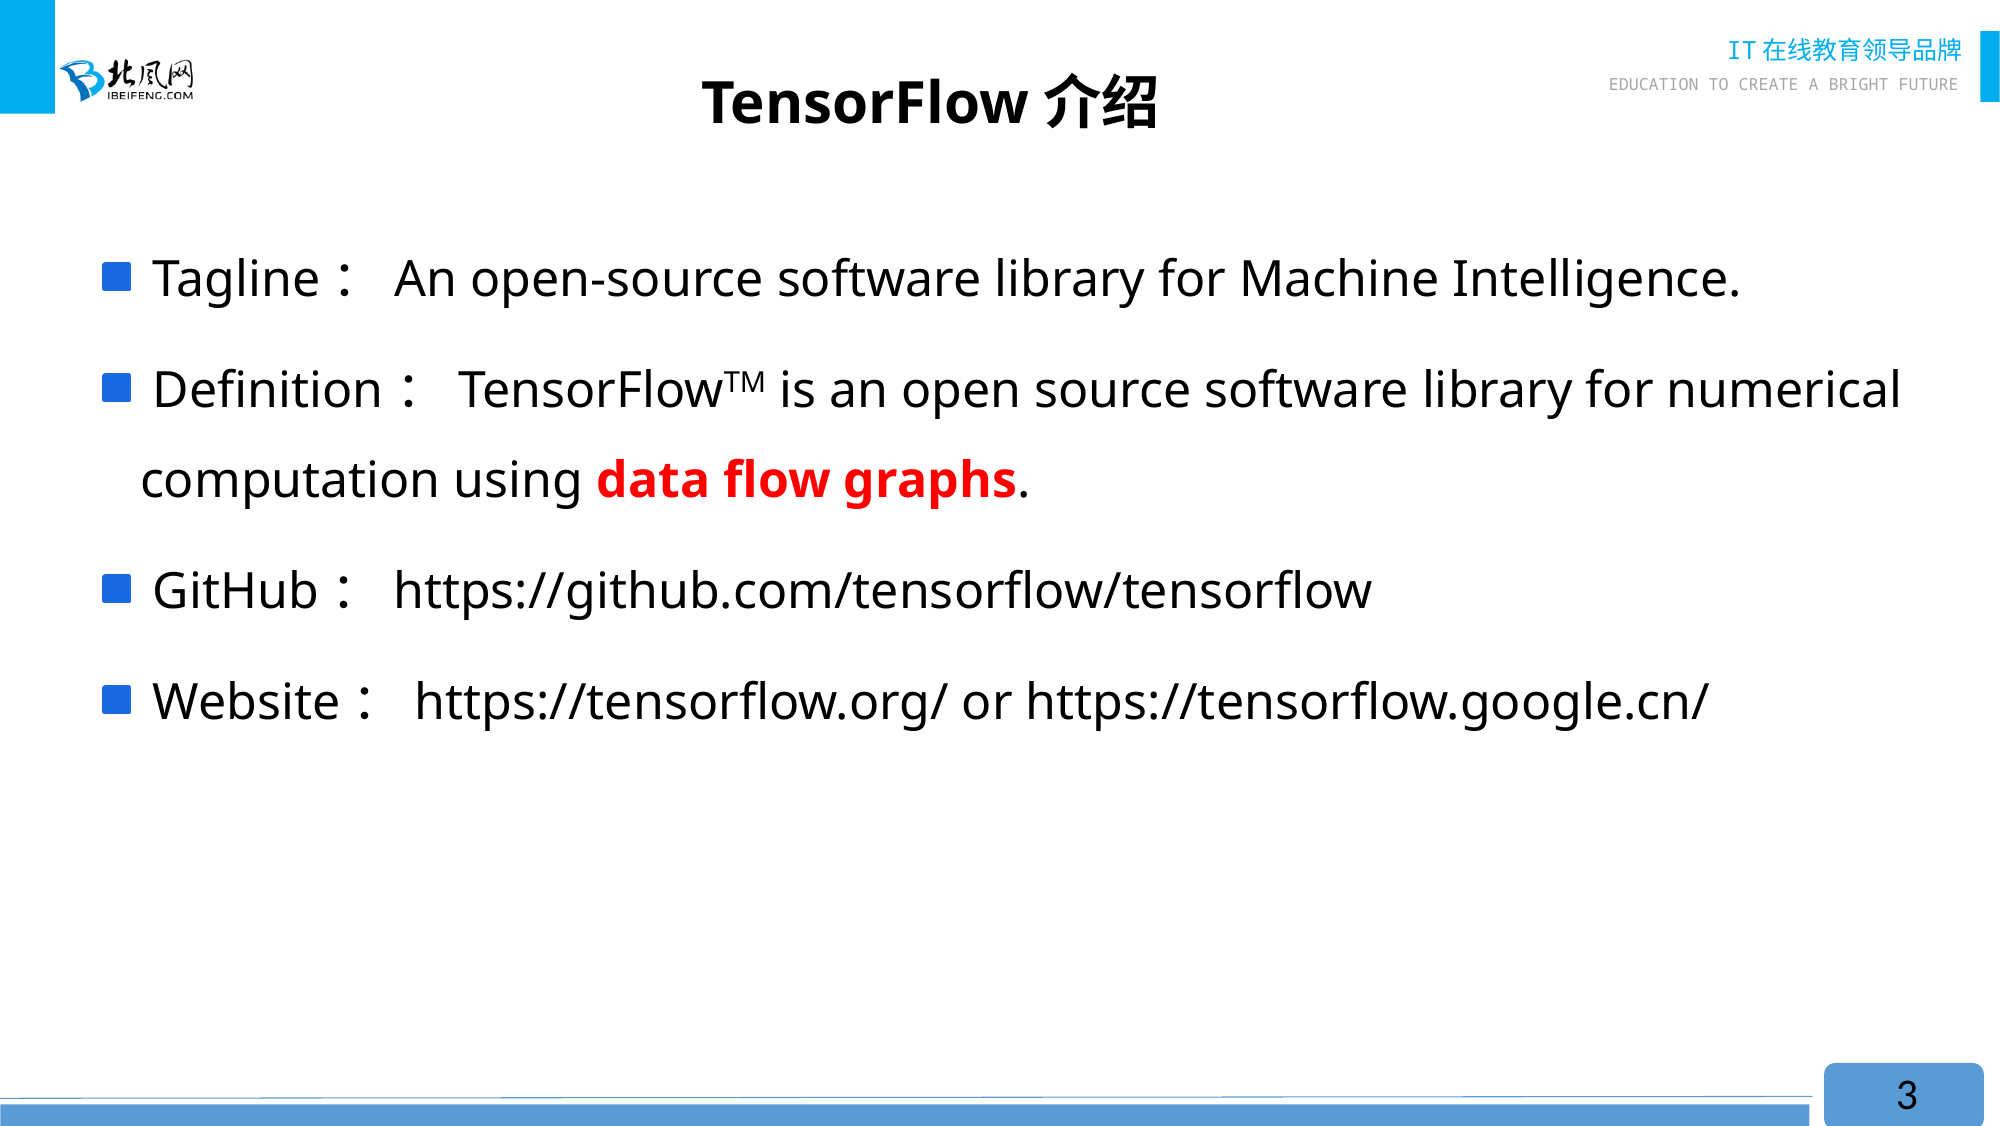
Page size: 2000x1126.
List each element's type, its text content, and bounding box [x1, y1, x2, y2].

picture [102, 574, 131, 603]
list Tagline：An open-source software library for Machine Intelligence. Definition：TensorFlowTM is an open source software library for numerical computation using data flow graphs. GitHub：https://github.com/tensorflow/tensorflow Website：https://tensorflow.org/ or https://tensorflow.google.cn/ [87, 209, 1922, 1028]
picture [102, 262, 131, 291]
title TensorFlow介绍 [255, 42, 1606, 167]
picture [102, 373, 131, 402]
picture [102, 685, 131, 714]
picture [56, 54, 198, 103]
